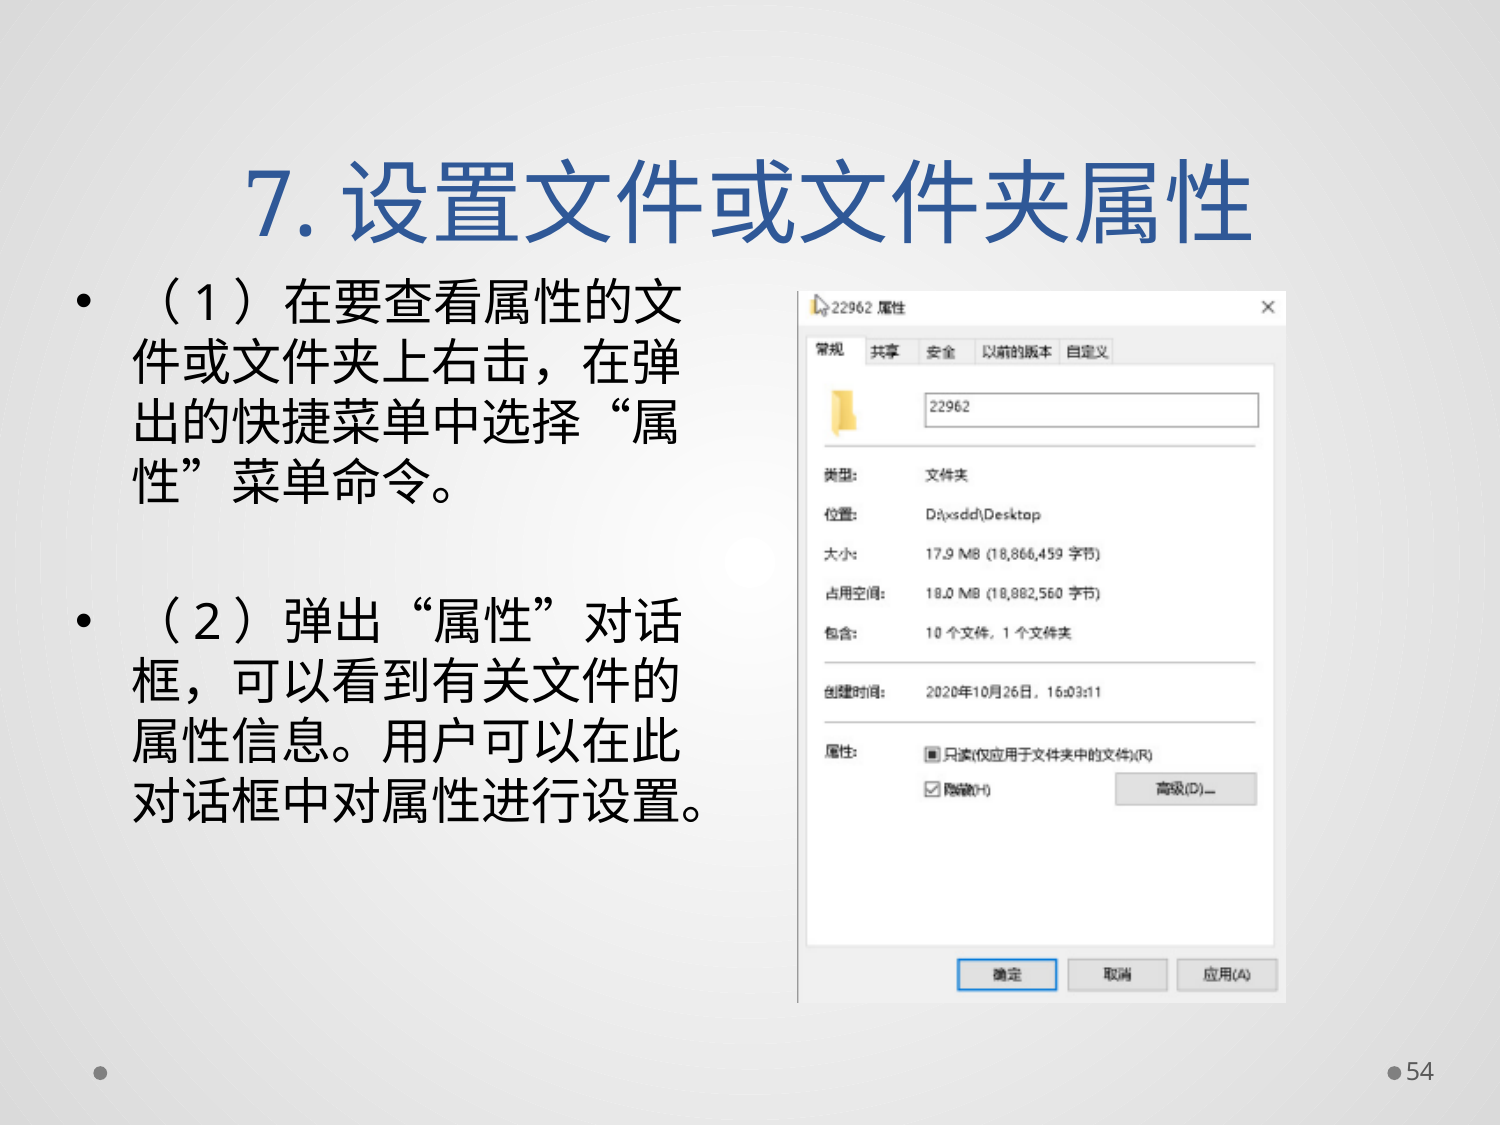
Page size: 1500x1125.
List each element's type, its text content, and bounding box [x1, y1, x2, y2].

slide_number 54 [1401, 1042, 1494, 1103]
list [796, 290, 1286, 1003]
list （1）在要查看属性的文件或文件夹上右击，在弹出的快捷菜单中选择“属性”菜单命令。 （2）弹出“属性”对话框，可以看到有关文件的属性信息。用户可以在此对话框中对属性进行设置。 [60, 262, 723, 1005]
title 7.设置文件或文件夹属性 [75, 0, 1425, 263]
